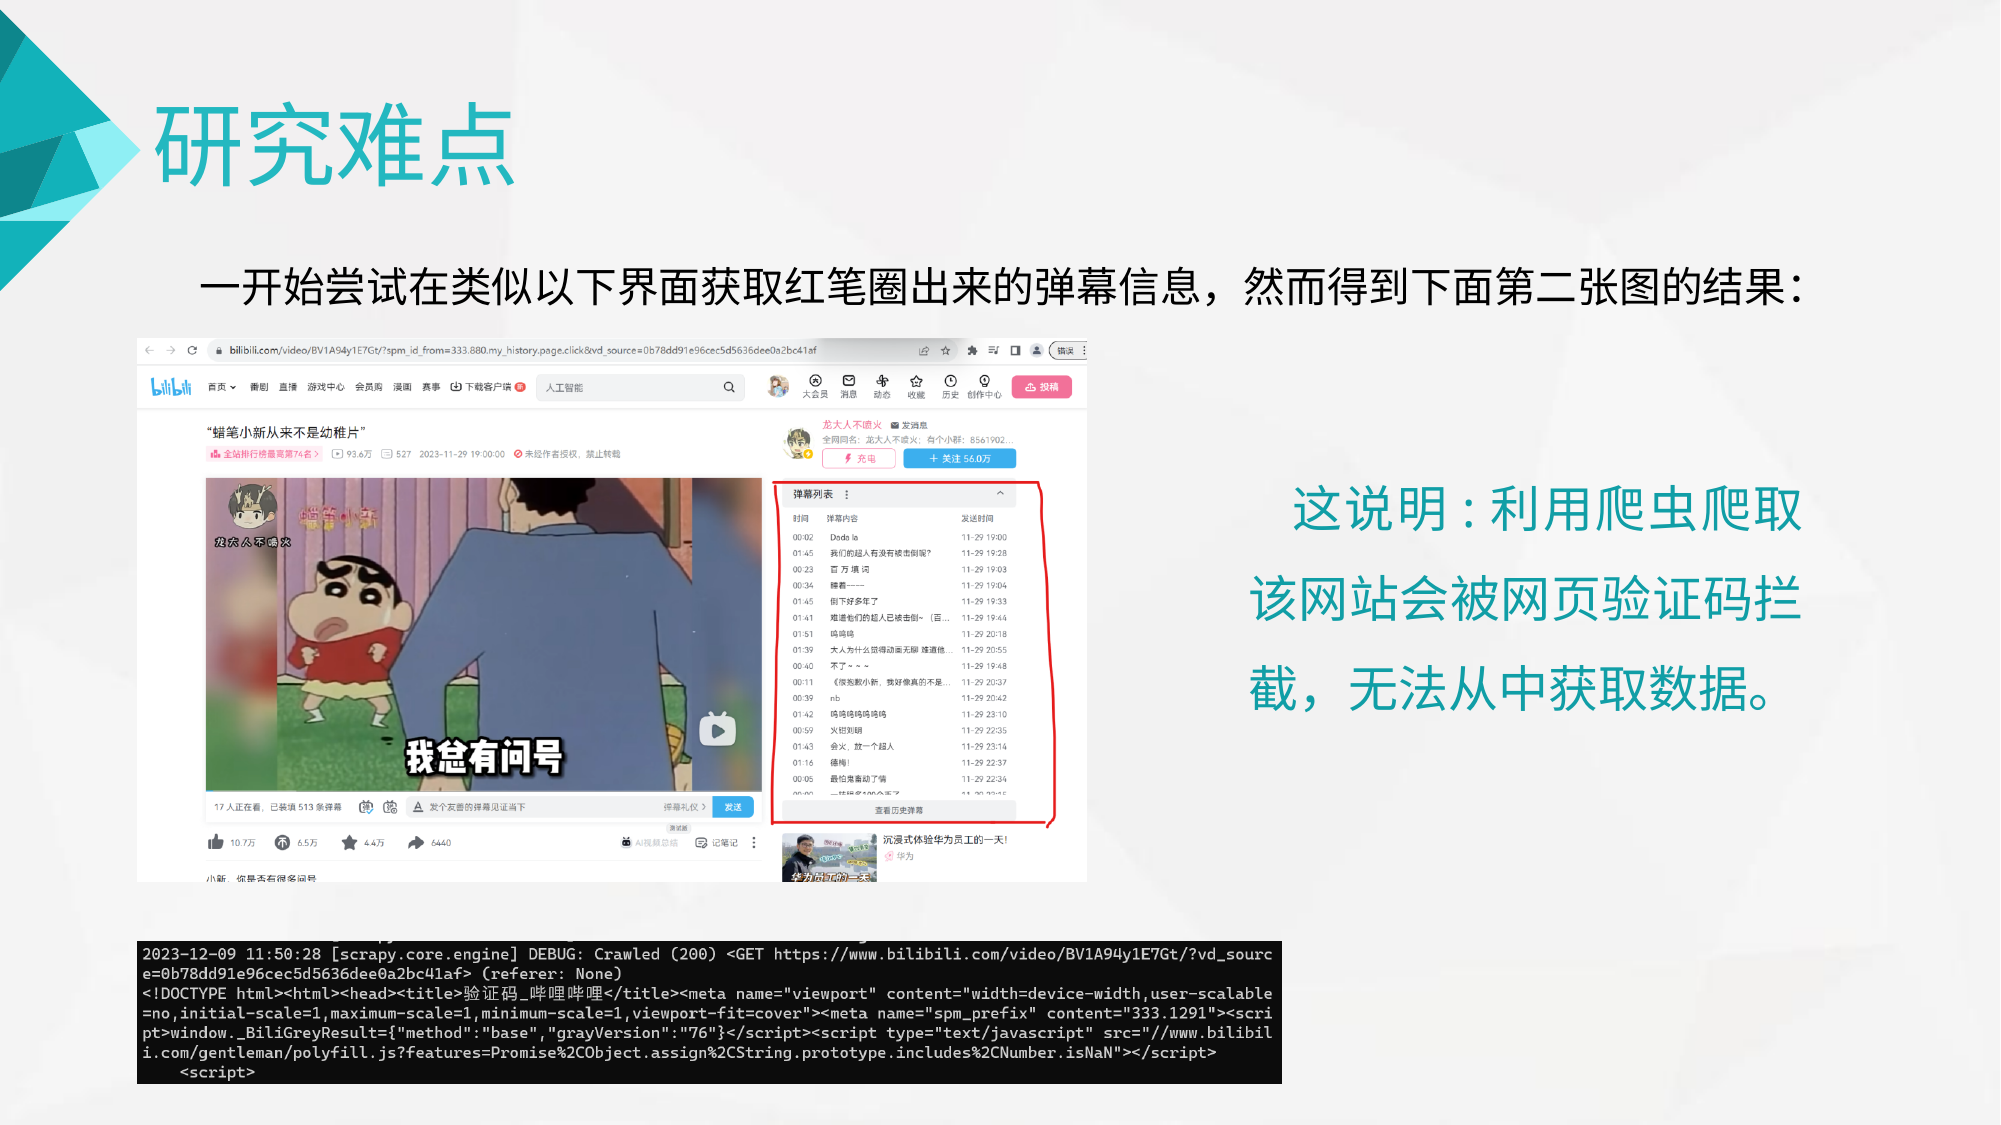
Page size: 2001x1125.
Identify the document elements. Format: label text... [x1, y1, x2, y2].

text_box 这说明:利用爬虫爬取该网站会被网页验证码拦截，无法从中获取数据。 [1233, 440, 1819, 726]
list 一开始尝试在类似以下界面获取红笔圈出来的弹幕信息，然而得到下面第二张图的结果： [137, 228, 1863, 943]
title 研究难点 [137, 41, 1863, 228]
picture [0, 0, 2001, 1125]
